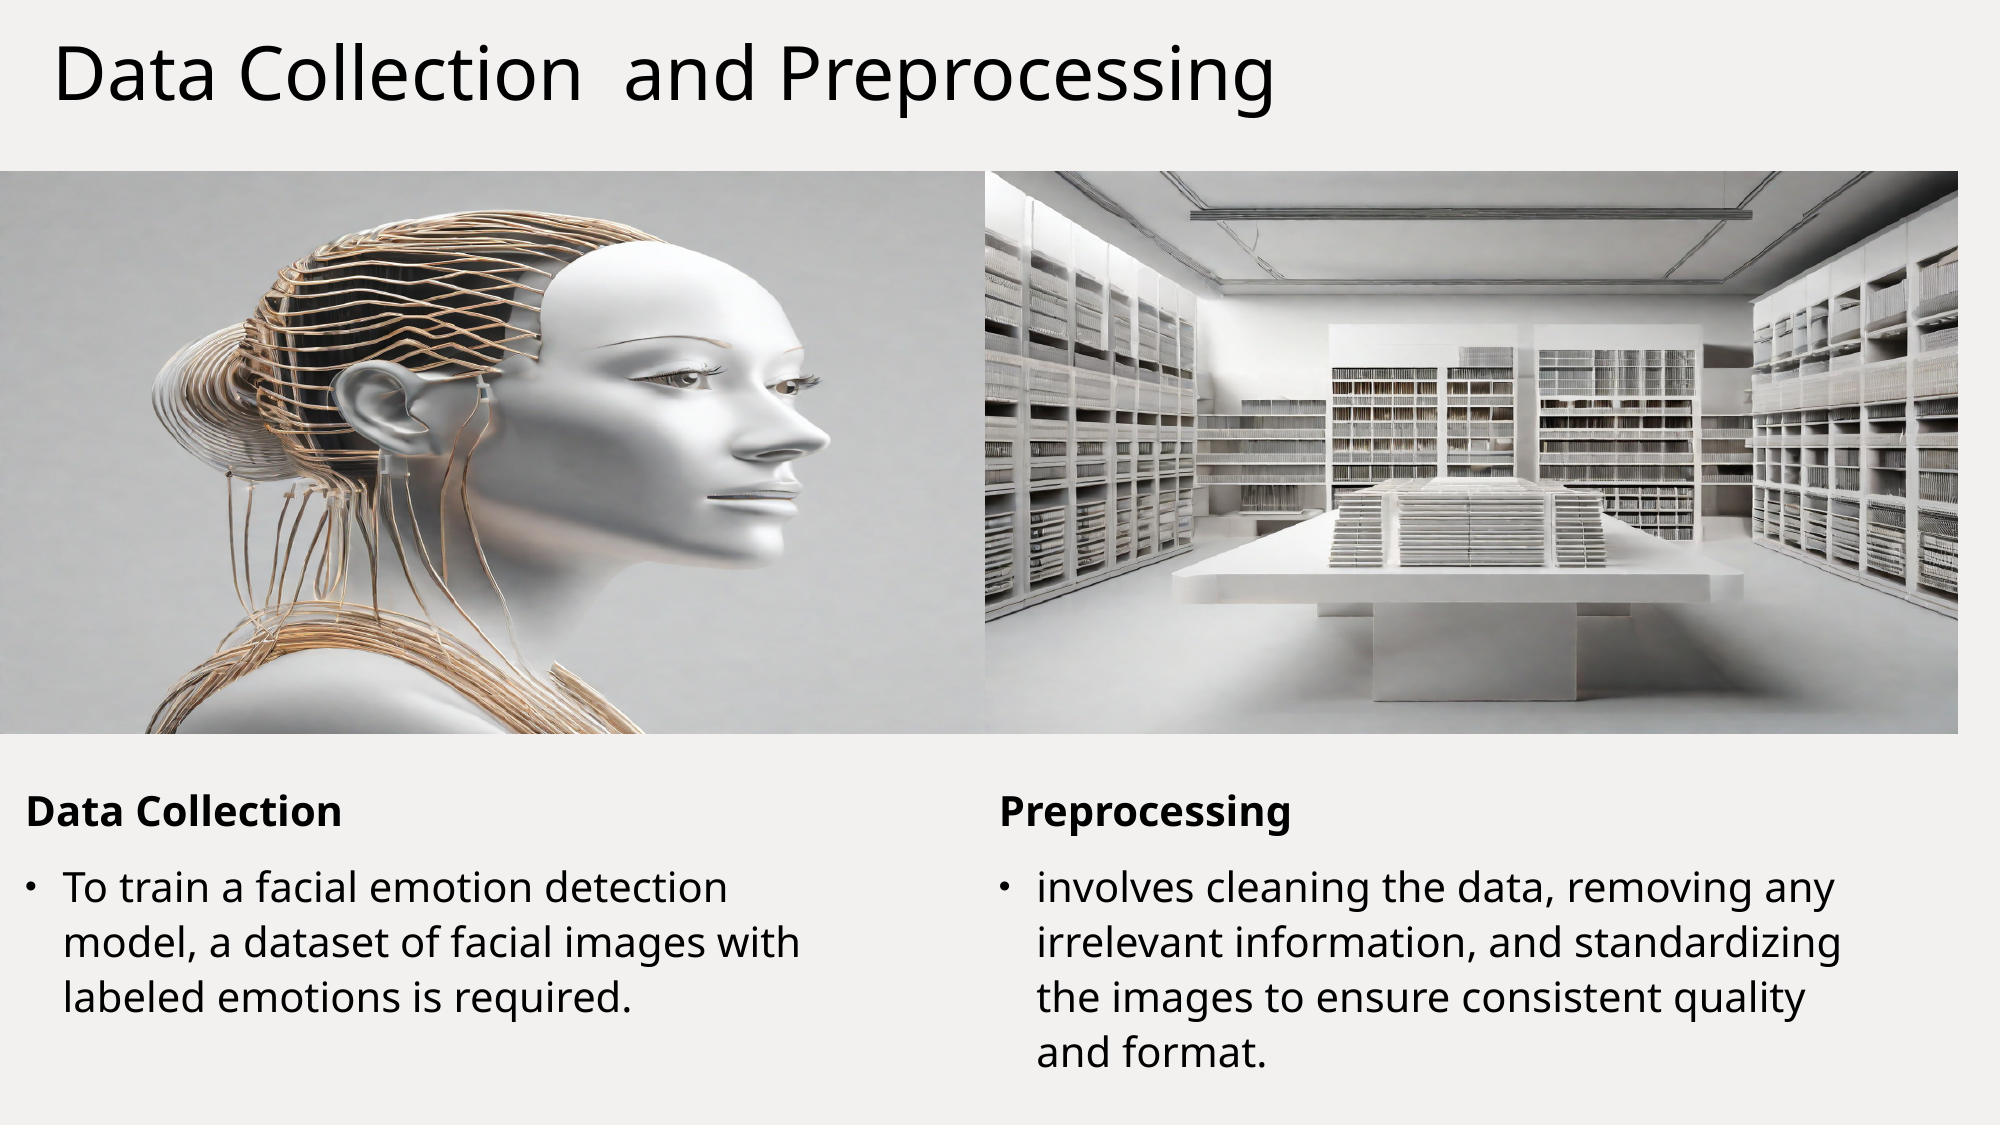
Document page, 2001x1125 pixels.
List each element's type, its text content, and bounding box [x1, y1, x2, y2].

picture [0, 171, 1958, 734]
title Data Collection and Preprocessing [37, 12, 1763, 125]
list Data Collection To train a facial emotion detection model, a dataset of facial images with labeled emotions is required. [10, 734, 865, 1108]
text_box Preprocessing involves cleaning the data, removing any irrelevant information, and standardizing the images to ensure consistent quality and format. [984, 734, 1906, 1108]
